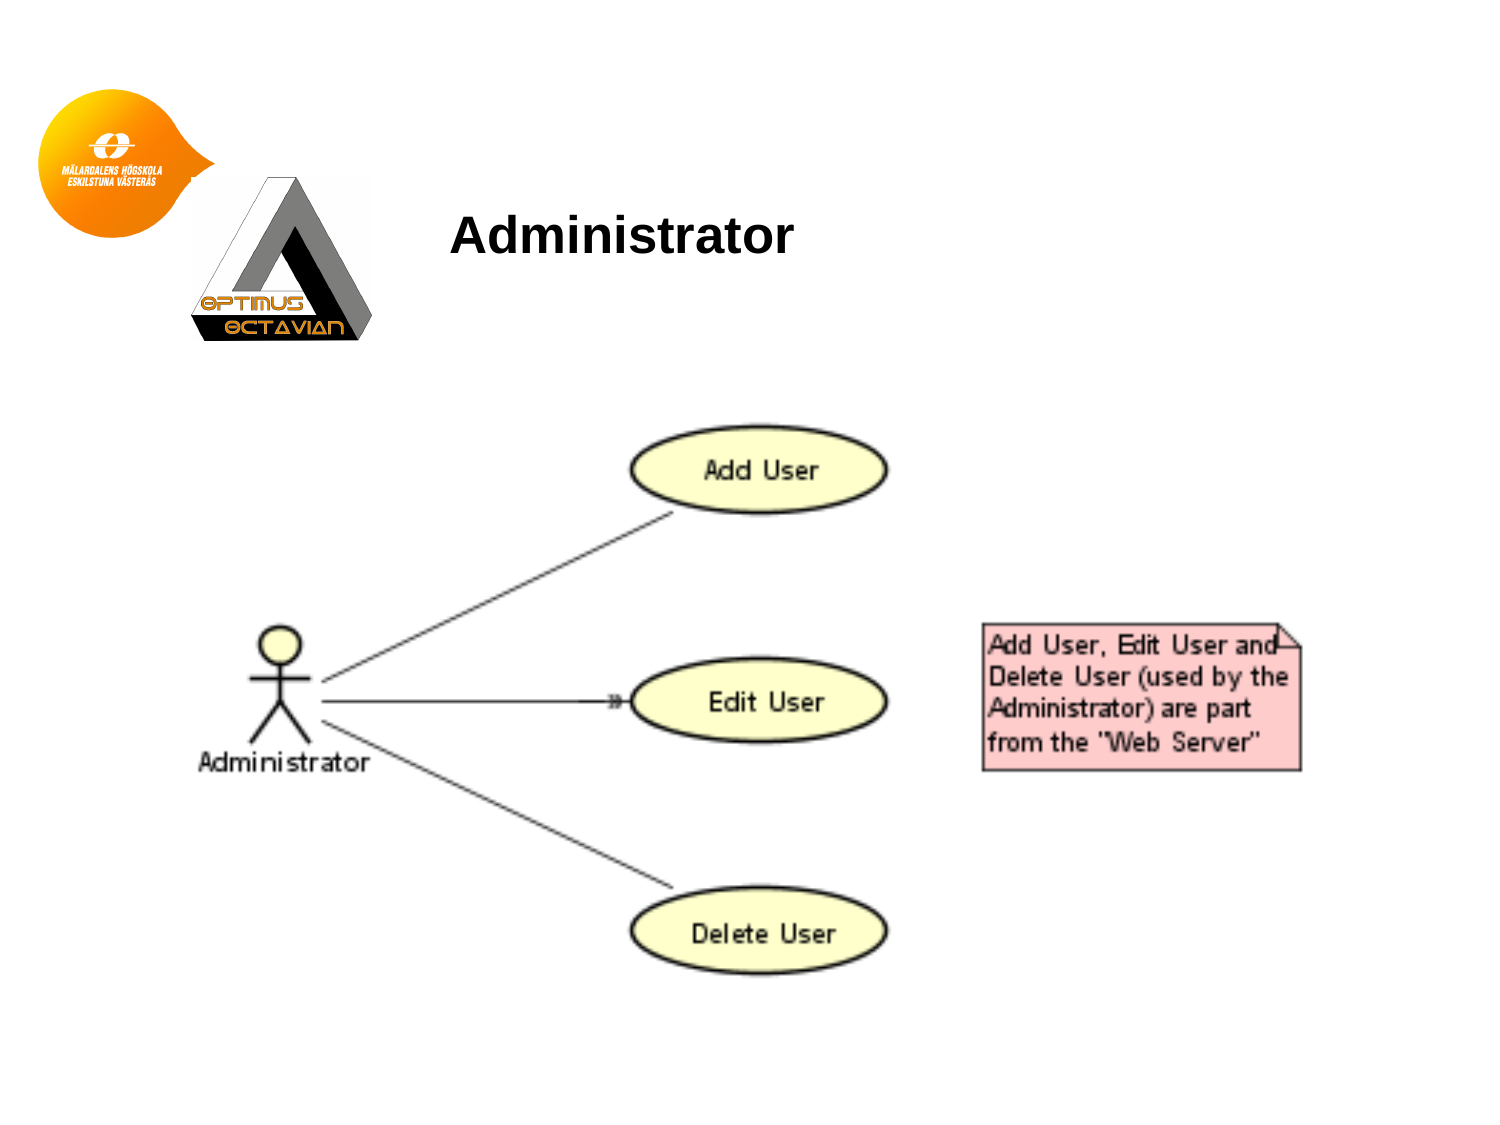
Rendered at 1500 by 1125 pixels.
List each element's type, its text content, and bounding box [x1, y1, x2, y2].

picture [38, 89, 372, 341]
picture [191, 392, 1383, 1030]
title Administrator [434, 177, 1402, 288]
